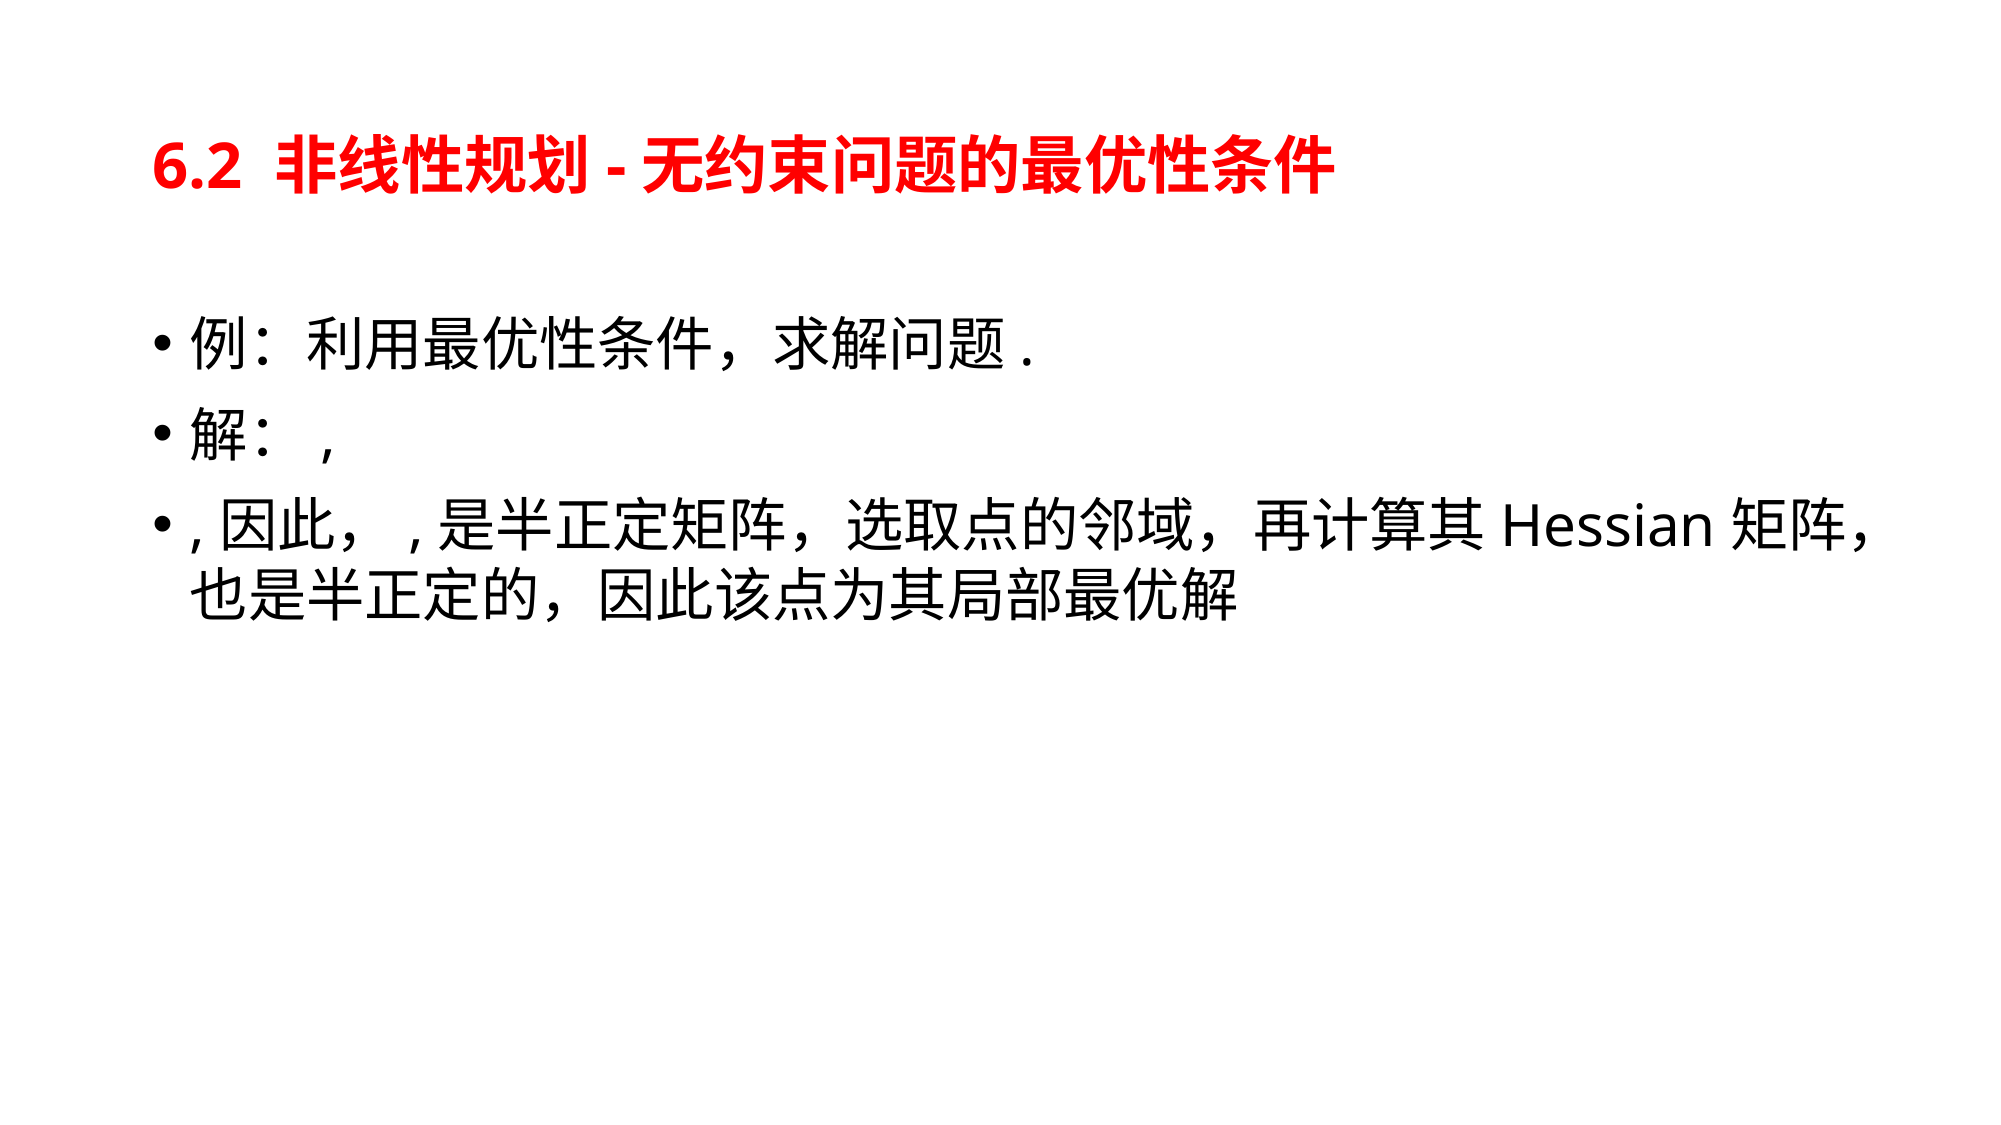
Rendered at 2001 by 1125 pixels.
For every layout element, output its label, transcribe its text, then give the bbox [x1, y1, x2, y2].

title 6.2 非线性规划-无约束问题的最优性条件 [137, 59, 1863, 278]
